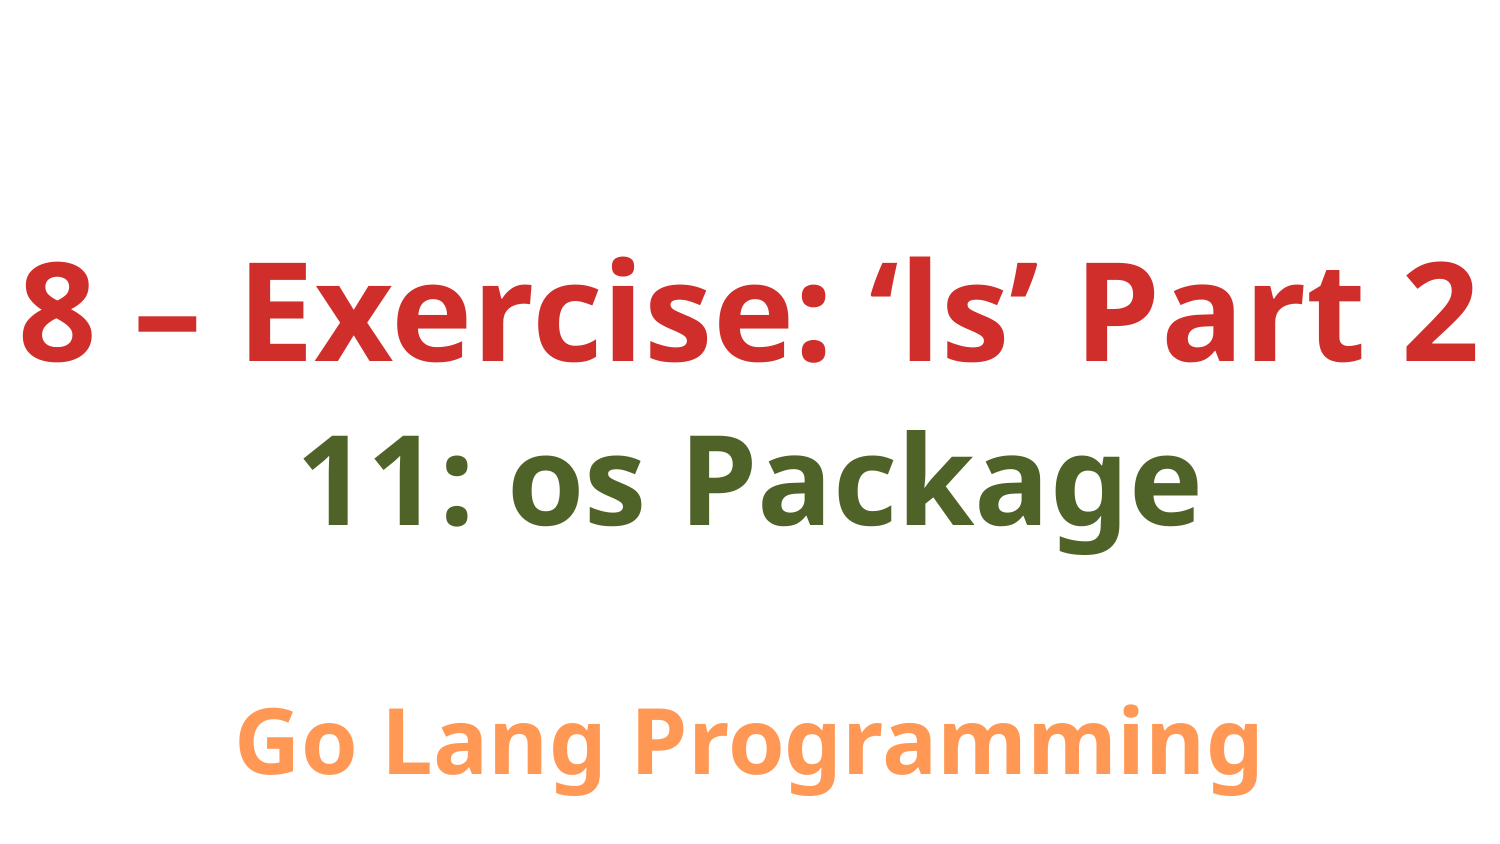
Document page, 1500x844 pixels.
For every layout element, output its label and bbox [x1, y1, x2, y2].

text_box [0, 675, 1500, 801]
text_box [0, 216, 1500, 558]
